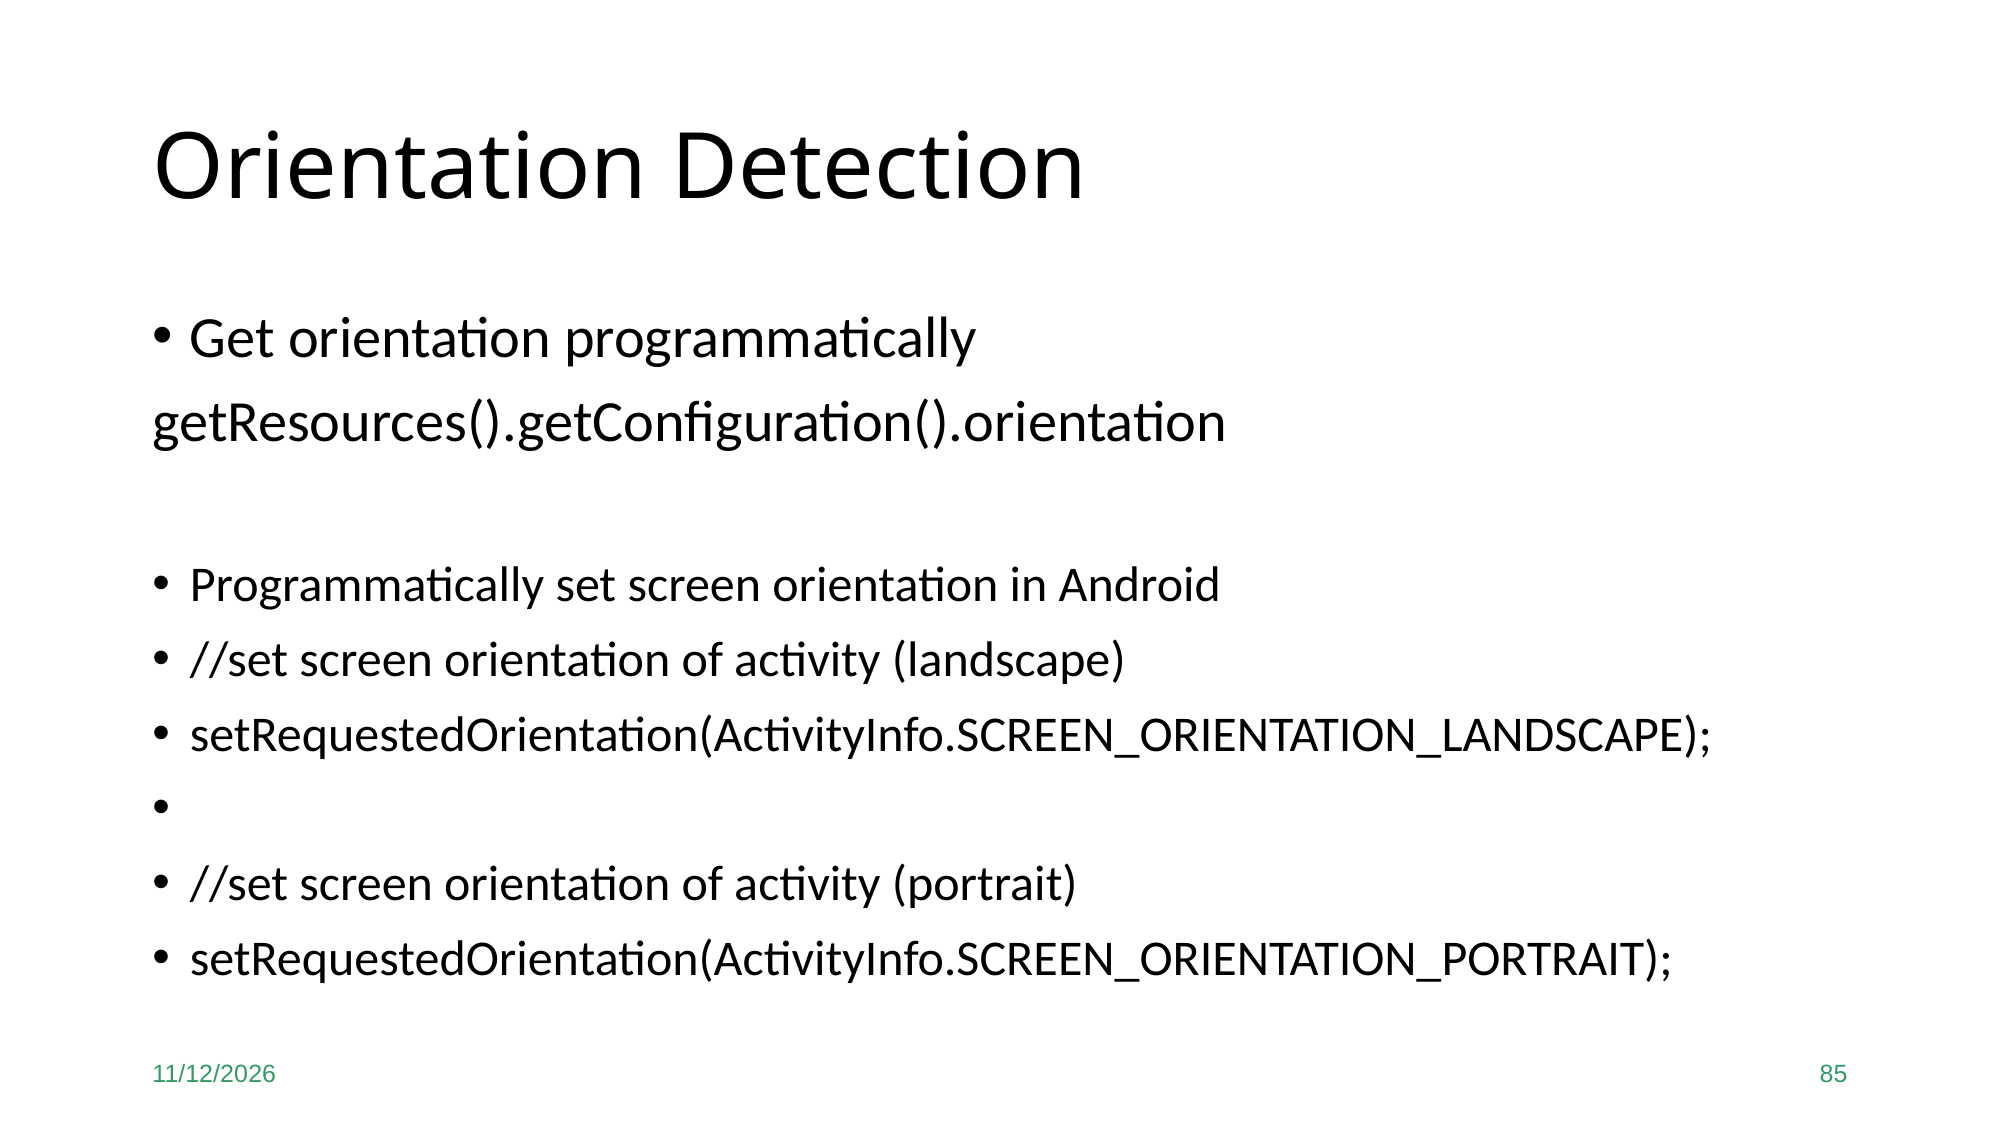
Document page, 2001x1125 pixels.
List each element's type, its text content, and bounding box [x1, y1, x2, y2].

list Get orientation programmatically getResources().getConfiguration().orientation Programmatically set screen orientation in Android //set screen orientation of activity (landscape) setRequestedOrientation(ActivityInfo.SCREEN_ORIENTATION_LANDSCAPE); //set screen orientation of activity (portrait) setRequestedOrientation(ActivityInfo.SCREEN_ORIENTATION_PORTRAIT); [137, 299, 1863, 1014]
title Orientation Detection [137, 59, 1863, 278]
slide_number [137, 1042, 588, 1103]
slide_number 85 [1412, 1042, 1863, 1103]
